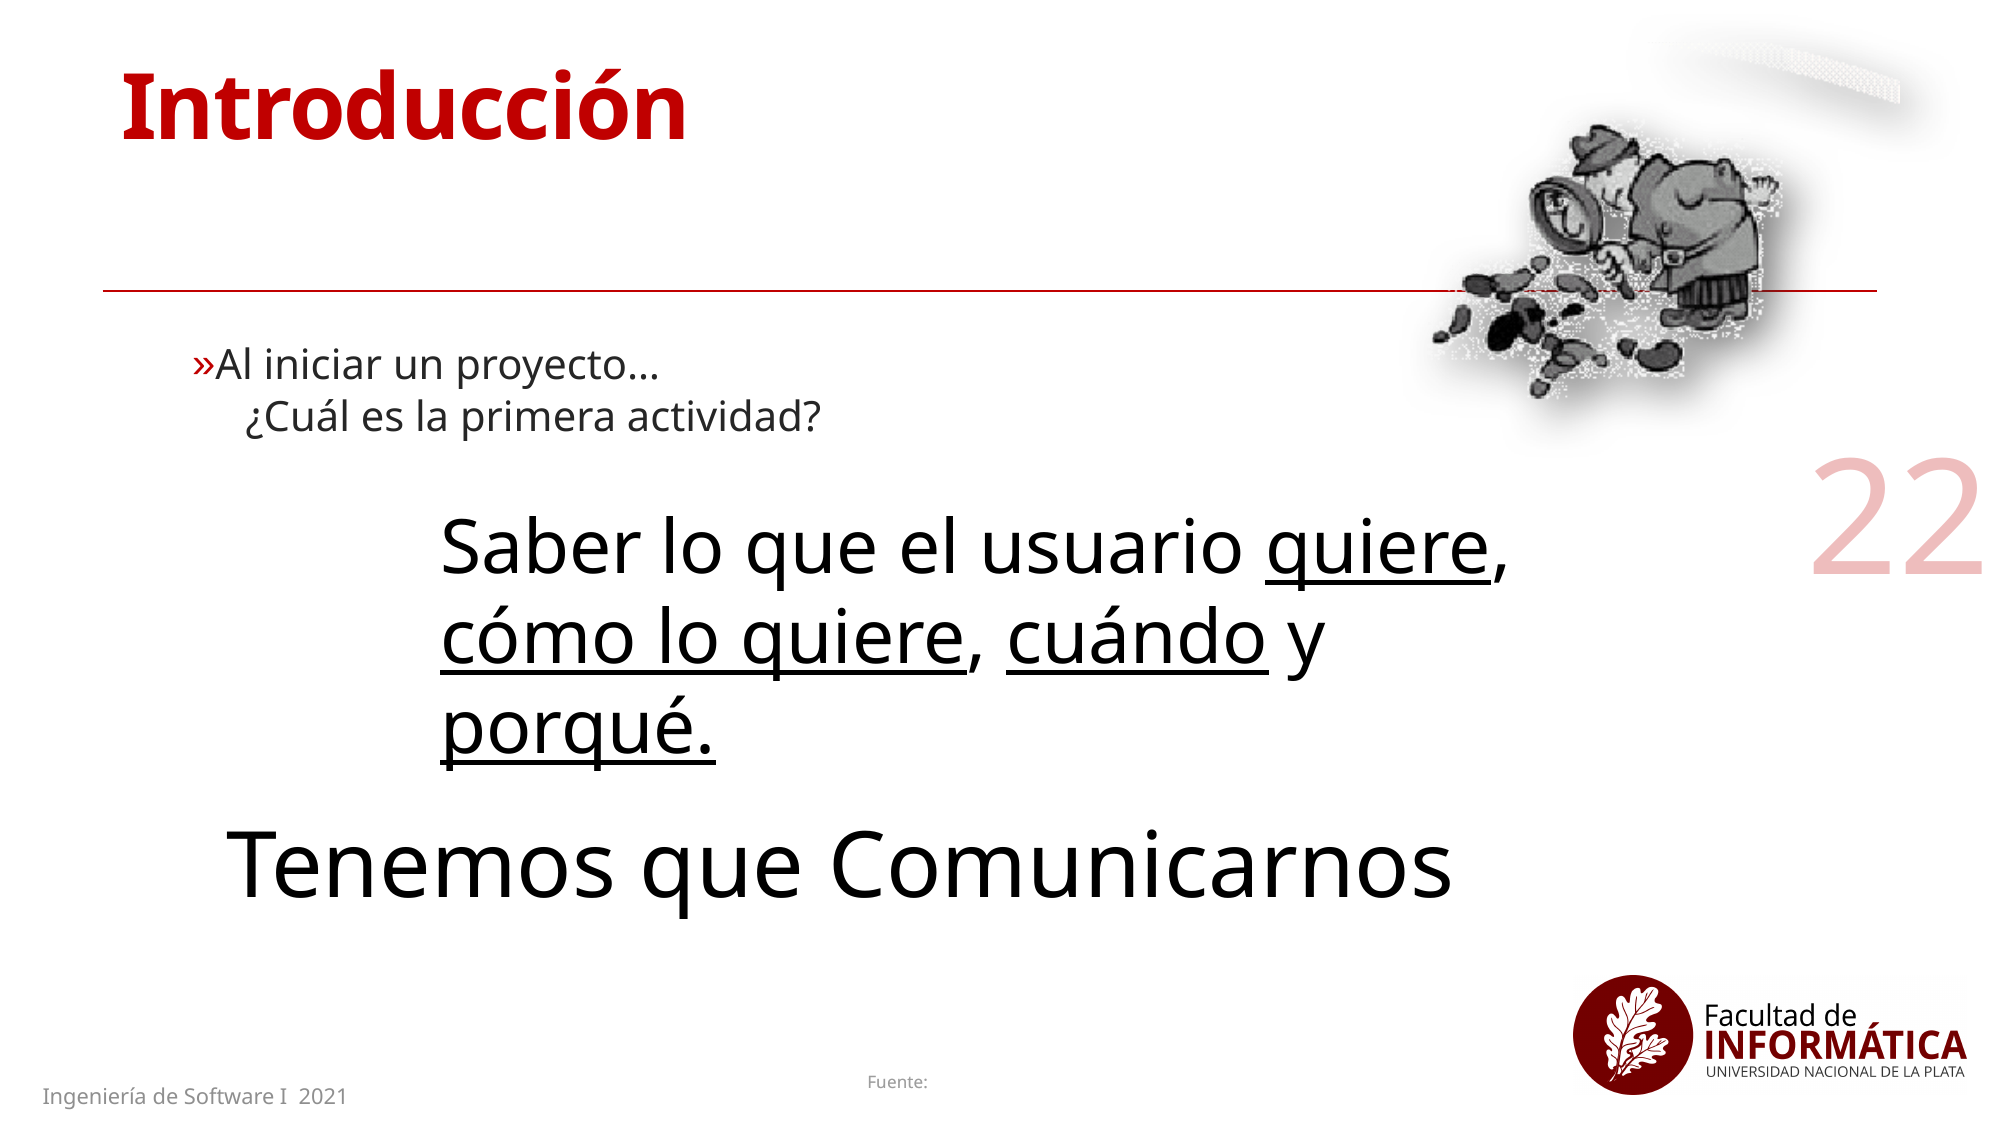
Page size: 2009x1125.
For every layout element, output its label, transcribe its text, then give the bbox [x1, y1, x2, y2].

slide_number 22 [1791, 467, 2006, 640]
picture [1573, 975, 1967, 1095]
text_box Saber lo que el usuario quiere, cómo lo quiere, cuándo y porqué. [425, 491, 1540, 777]
text_box Tenemos que Comunicarnos [211, 798, 1470, 924]
footer Ingeniería de Software I 2021 [27, 1075, 383, 1111]
list Al iniciar un proyecto… ¿Cuál es la primera actividad? [177, 338, 1791, 998]
picture [1359, 42, 1901, 439]
title Introducción [106, 19, 1881, 205]
